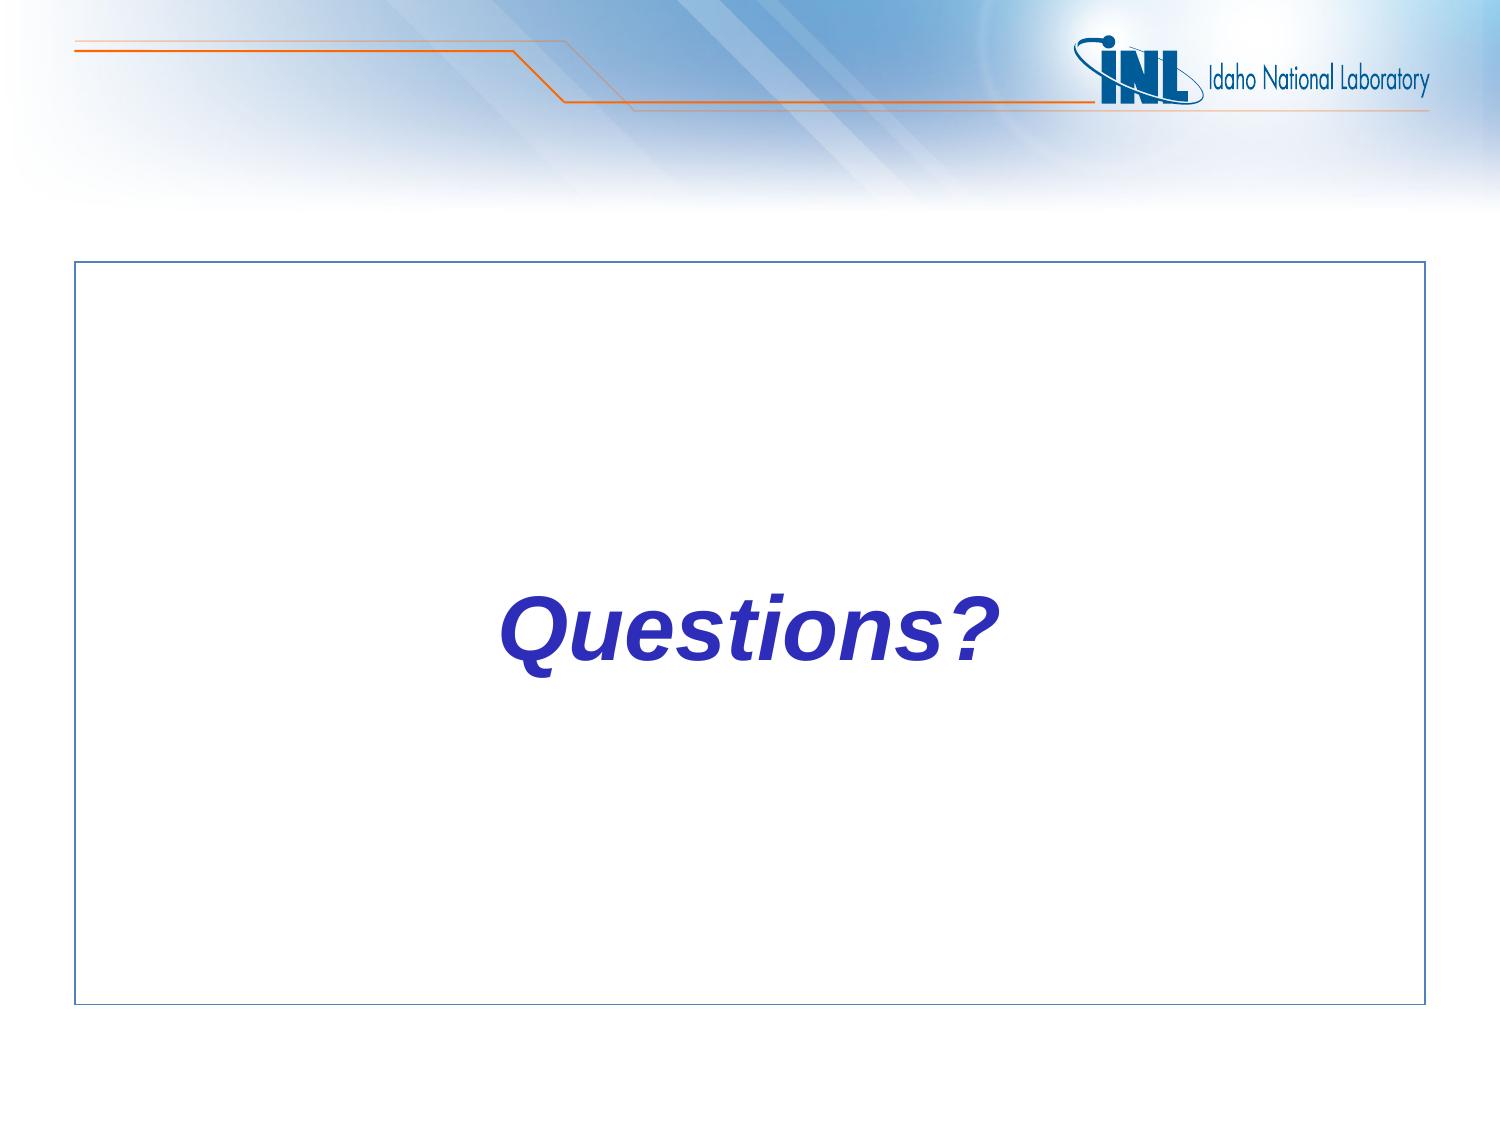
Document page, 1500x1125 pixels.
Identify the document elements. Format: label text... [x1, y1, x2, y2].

list Questions? [74, 261, 1426, 1005]
picture [0, 0, 1500, 1125]
